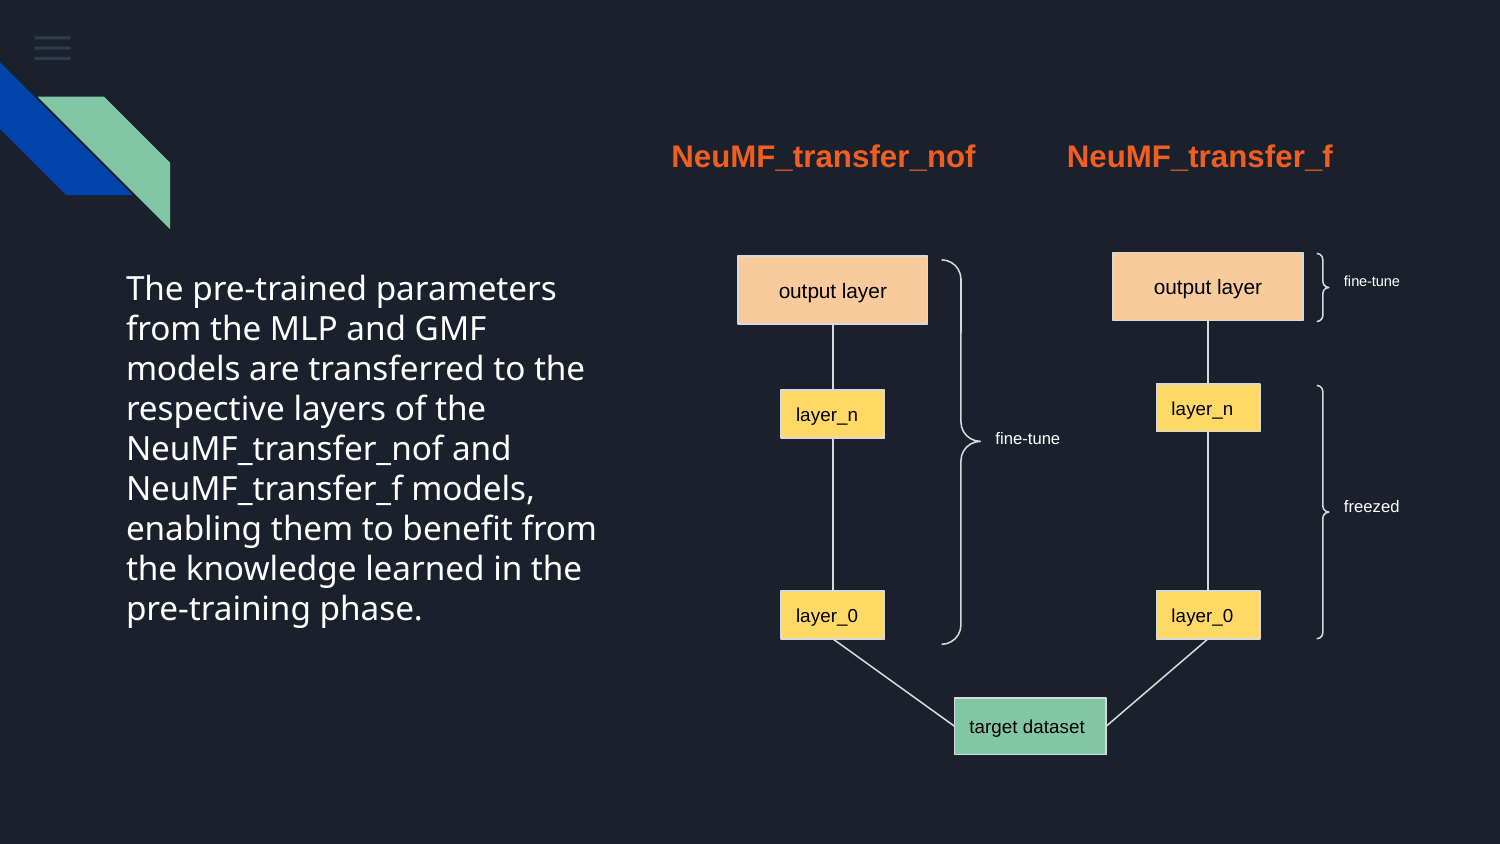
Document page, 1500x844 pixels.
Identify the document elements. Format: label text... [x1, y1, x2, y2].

text_box target dataset [954, 697, 1107, 755]
text_box layer_0 [781, 590, 885, 639]
text_box The pre-trained parameters from the MLP and GMF models are transferred to the respective layers of the NeuMF_transfer_nof and NeuMF_transfer_f models, enabling them to benefit from the knowledge learned in the pre-training phase. [111, 252, 616, 682]
text_box NeuMF_transfer_nof [656, 121, 1010, 189]
text_box NeuMF_transfer_f [1051, 121, 1365, 189]
text_box fine-tune [980, 418, 1131, 459]
text_box [1316, 253, 1329, 322]
text_box layer_n [781, 390, 885, 439]
text_box [1316, 385, 1328, 639]
text_box [941, 259, 980, 639]
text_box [832, 638, 955, 727]
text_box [1105, 638, 1209, 727]
text_box output layer [737, 255, 928, 324]
text_box output layer [1113, 252, 1303, 321]
text_box layer_0 [1156, 590, 1260, 639]
text_box freezed [1328, 485, 1479, 526]
text_box layer_n [1156, 383, 1260, 432]
text_box fine-tune [1328, 263, 1479, 299]
